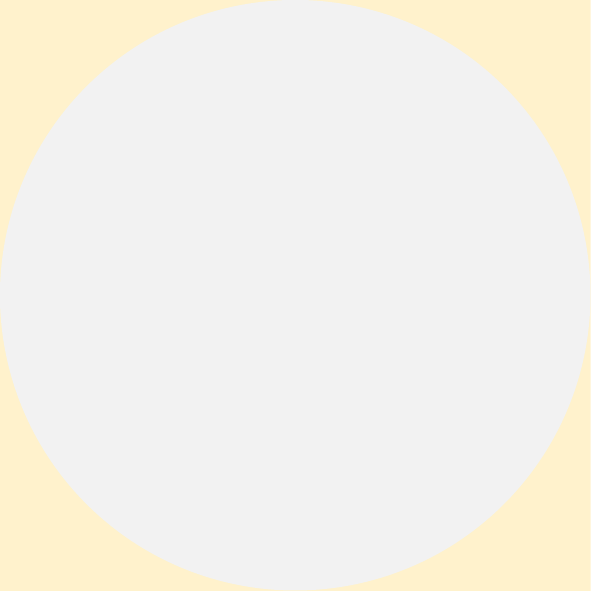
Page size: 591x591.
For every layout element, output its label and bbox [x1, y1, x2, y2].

text_box [0, 0, 591, 591]
